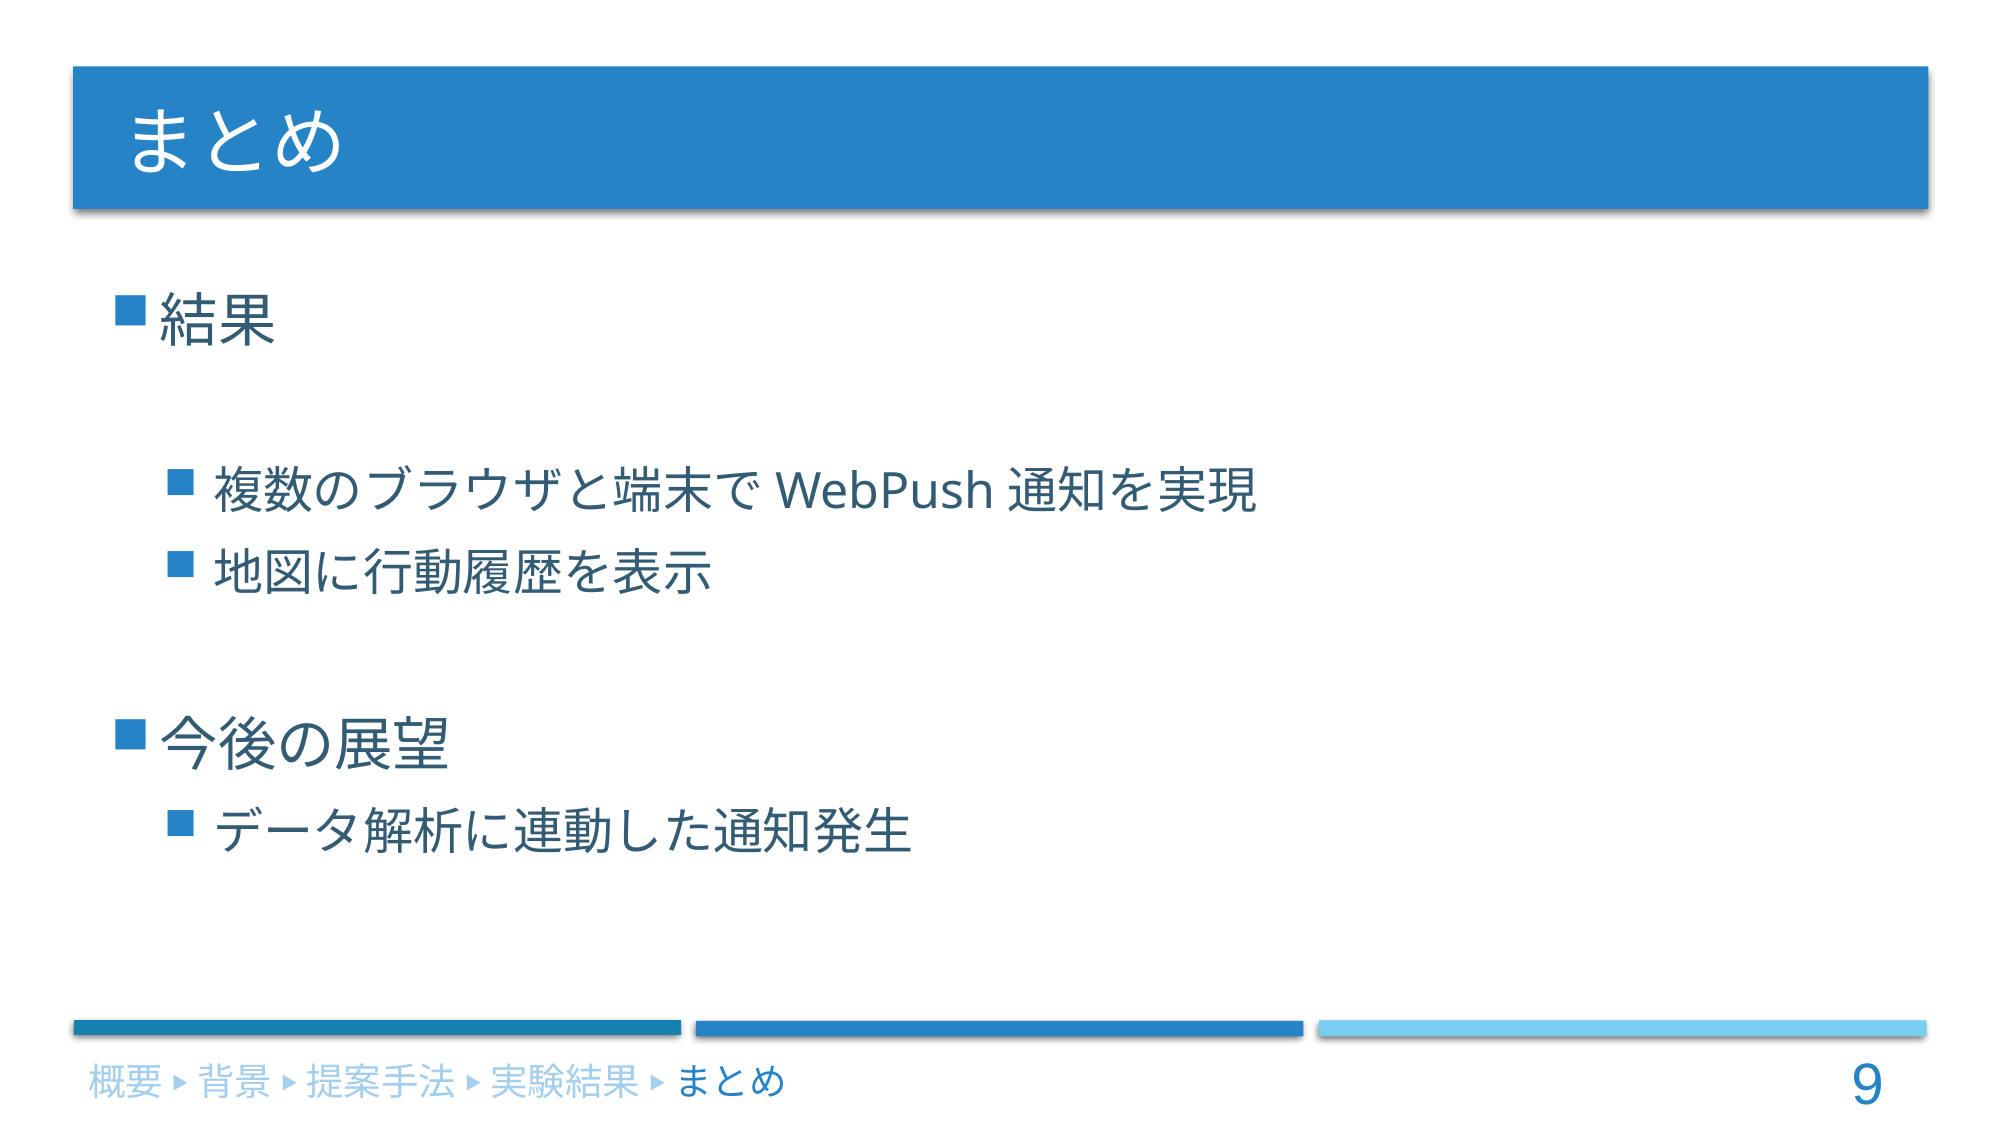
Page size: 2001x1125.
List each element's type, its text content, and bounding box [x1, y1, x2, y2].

list 概要 ▶ 背景 ▶ 提案手法 ▶ 実験結果 ▶ まとめ [73, 1035, 1522, 1125]
slide_number 9 [1732, 1051, 1899, 1112]
text_box 結果 複数のブラウザと端末でWebPush通知を実現 地図に行動履歴を表示 今後の展望 データ解析に連動した通知発生 [94, 275, 1905, 954]
title まとめ [106, 70, 1856, 209]
